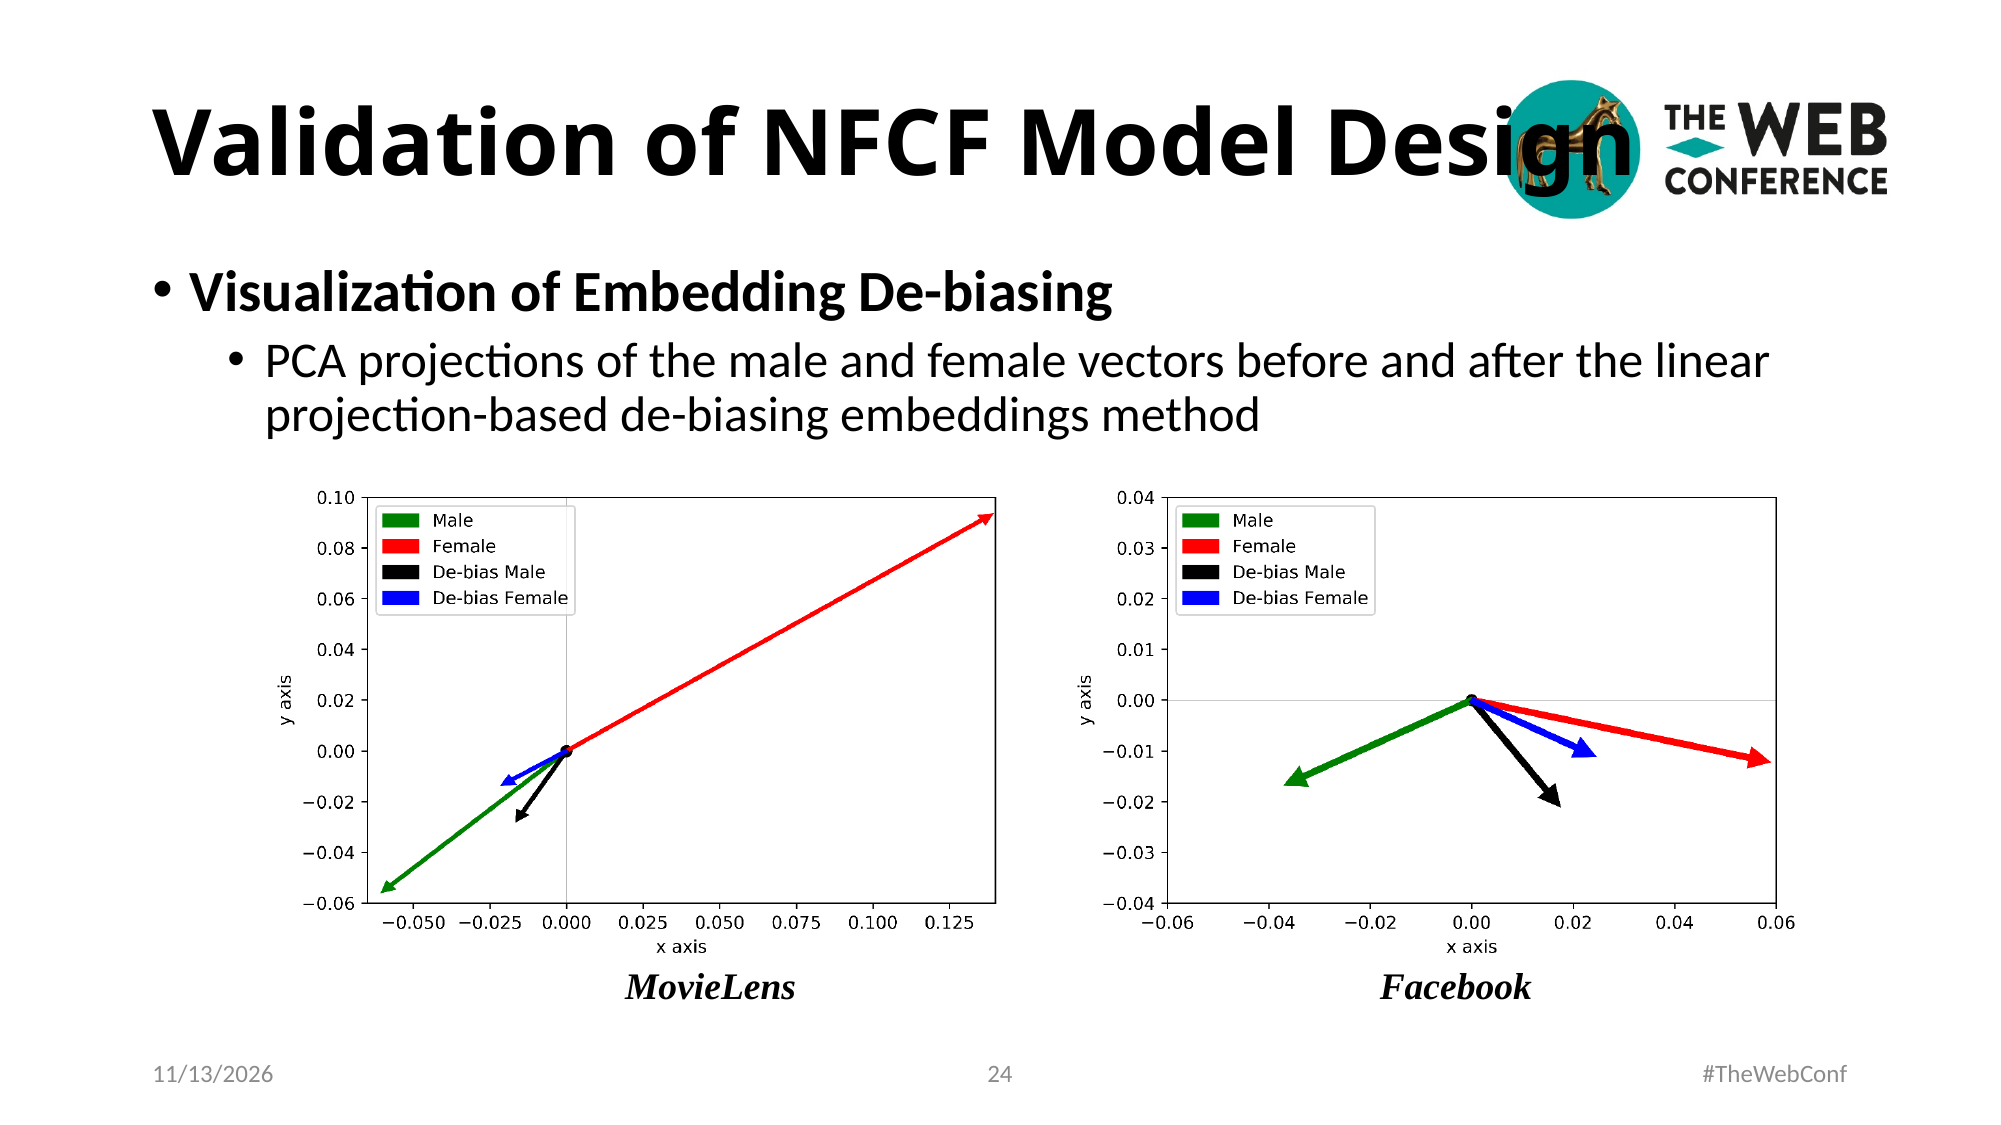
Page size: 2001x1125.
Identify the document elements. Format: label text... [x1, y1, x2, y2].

footer 24 [662, 1042, 1338, 1103]
picture [1477, 59, 1930, 240]
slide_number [137, 1042, 588, 1103]
slide_number #TheWebConf [1412, 1042, 1863, 1103]
text_box MovieLens [610, 976, 858, 1015]
list Visualization of Embedding De-biasing PCA projections of the male and female vectors before and after the linear projection-based de-biasing embeddings method [137, 253, 1935, 456]
title Validation of NFCF Model Design [137, 59, 1863, 232]
text_box Facebook [1364, 976, 1613, 1015]
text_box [258, 471, 1814, 976]
